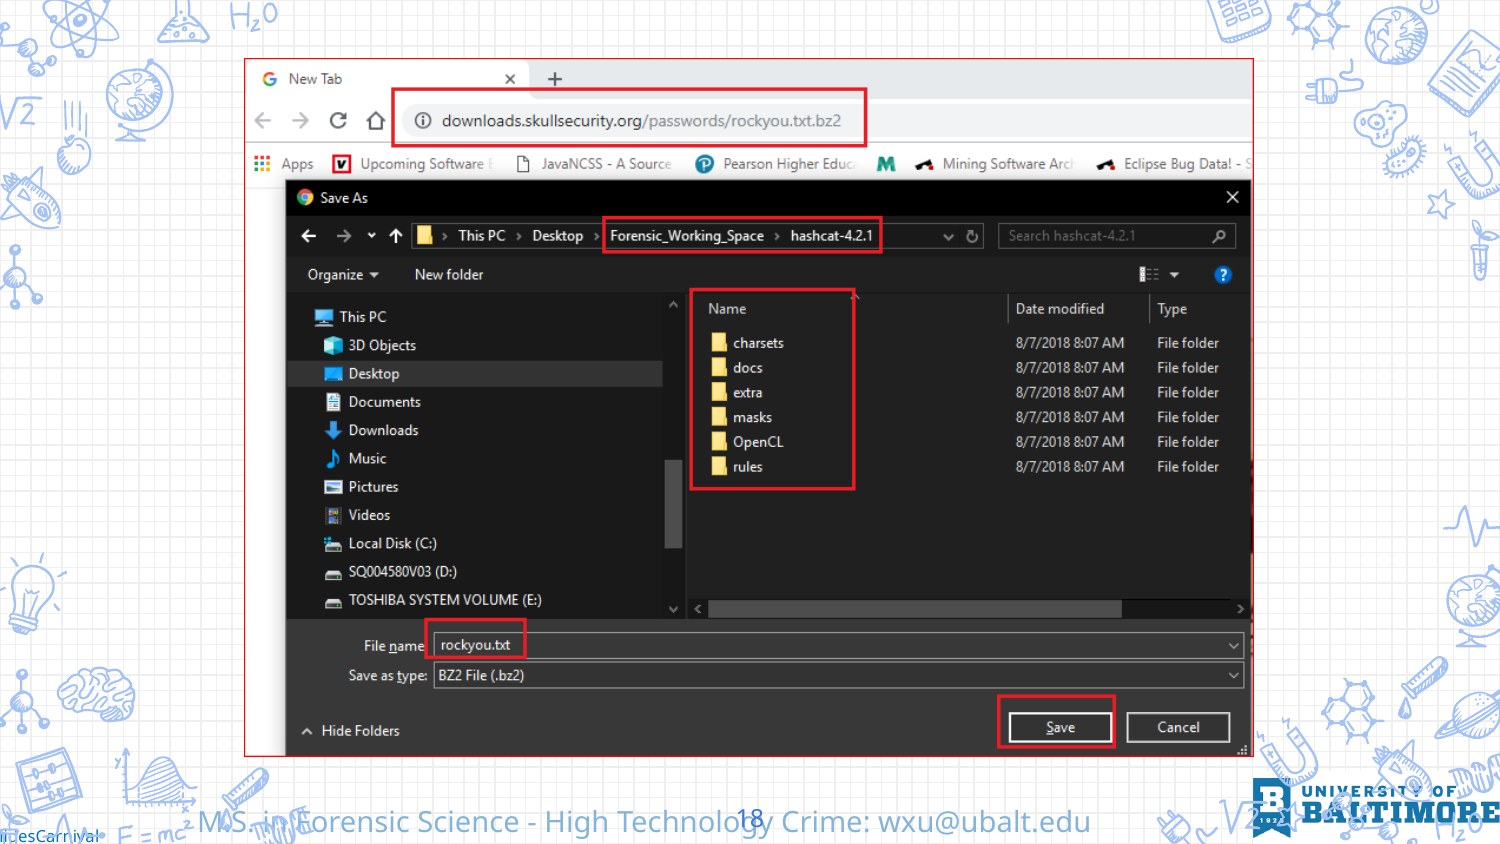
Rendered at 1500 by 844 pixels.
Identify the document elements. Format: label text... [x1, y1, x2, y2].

picture [1481, 771, 1489, 788]
picture [1253, 771, 1500, 844]
picture [1408, 786, 1417, 792]
picture [1479, 779, 1483, 790]
picture [1354, 819, 1361, 827]
slide_number 18 [705, 796, 795, 844]
picture [1471, 771, 1479, 786]
picture [1375, 780, 1390, 791]
picture [1283, 771, 1308, 783]
picture [244, 58, 1254, 757]
picture [1405, 773, 1430, 800]
picture [1381, 771, 1421, 792]
picture [1342, 796, 1349, 806]
picture [1388, 823, 1396, 835]
